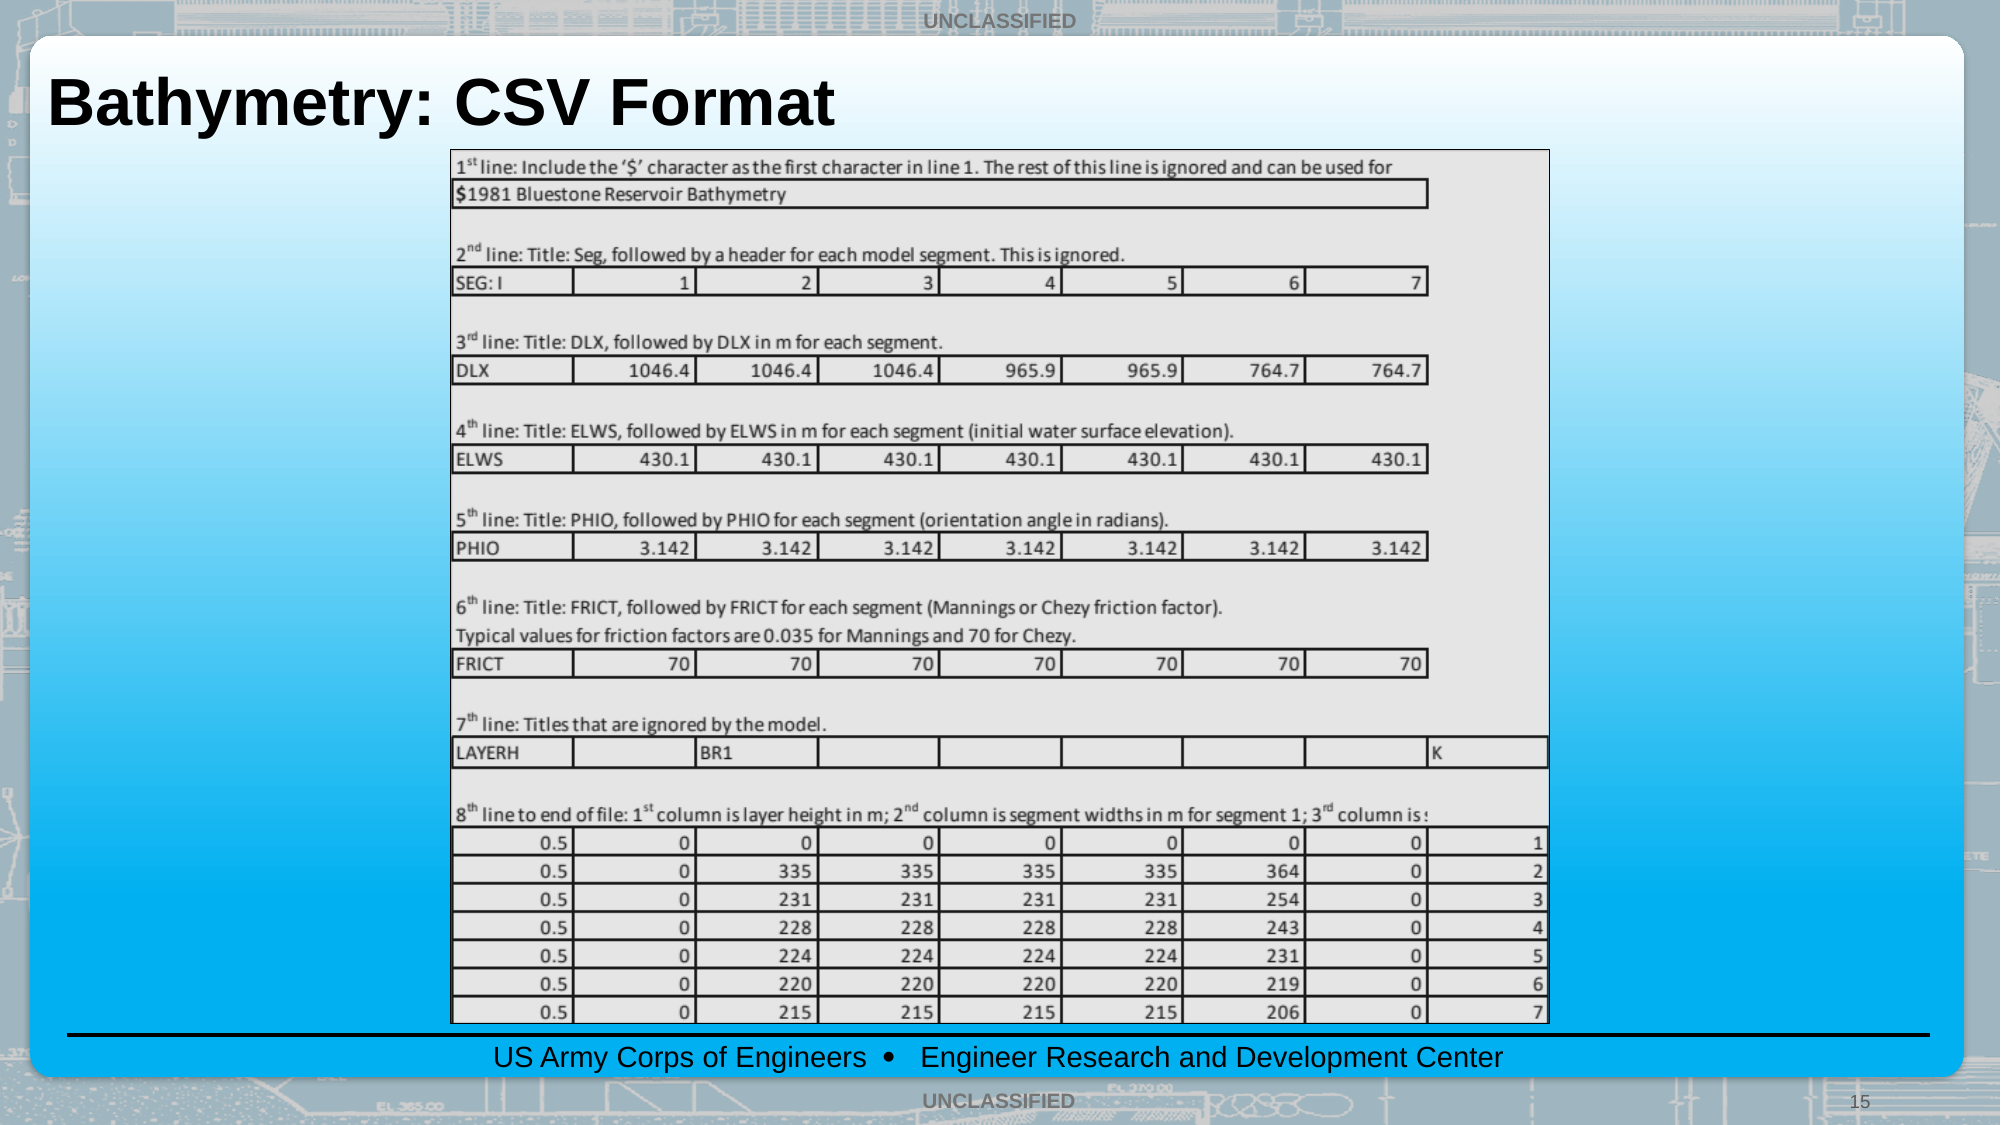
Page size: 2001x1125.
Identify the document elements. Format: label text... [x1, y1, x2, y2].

picture [0, 0, 2000, 1125]
title Bathymetry: CSV Format [31, 32, 1866, 166]
slide_number 15 [1830, 1077, 1998, 1125]
picture [451, 149, 1549, 1023]
